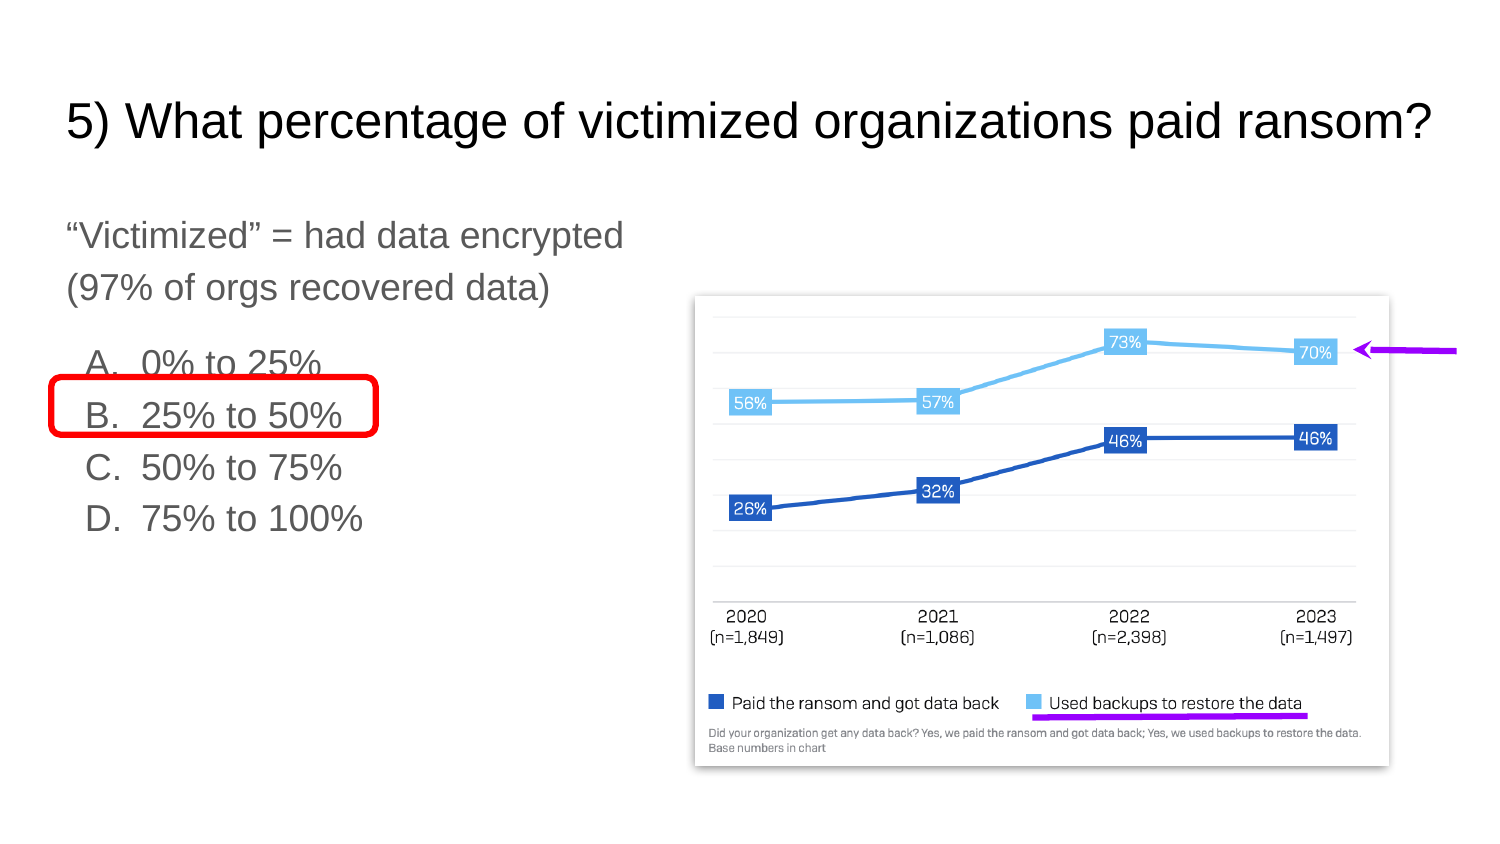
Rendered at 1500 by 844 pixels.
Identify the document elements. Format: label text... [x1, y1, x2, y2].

text_box [51, 377, 376, 435]
title 5) What percentage of victimized organizations paid ransom? [51, 72, 1449, 167]
list “Victimized” = had data encrypted (97% of orgs recovered data) 0% to 25% 25% to 50% 50% to 75% 75% to 100% [51, 189, 1449, 750]
picture [695, 296, 1389, 767]
